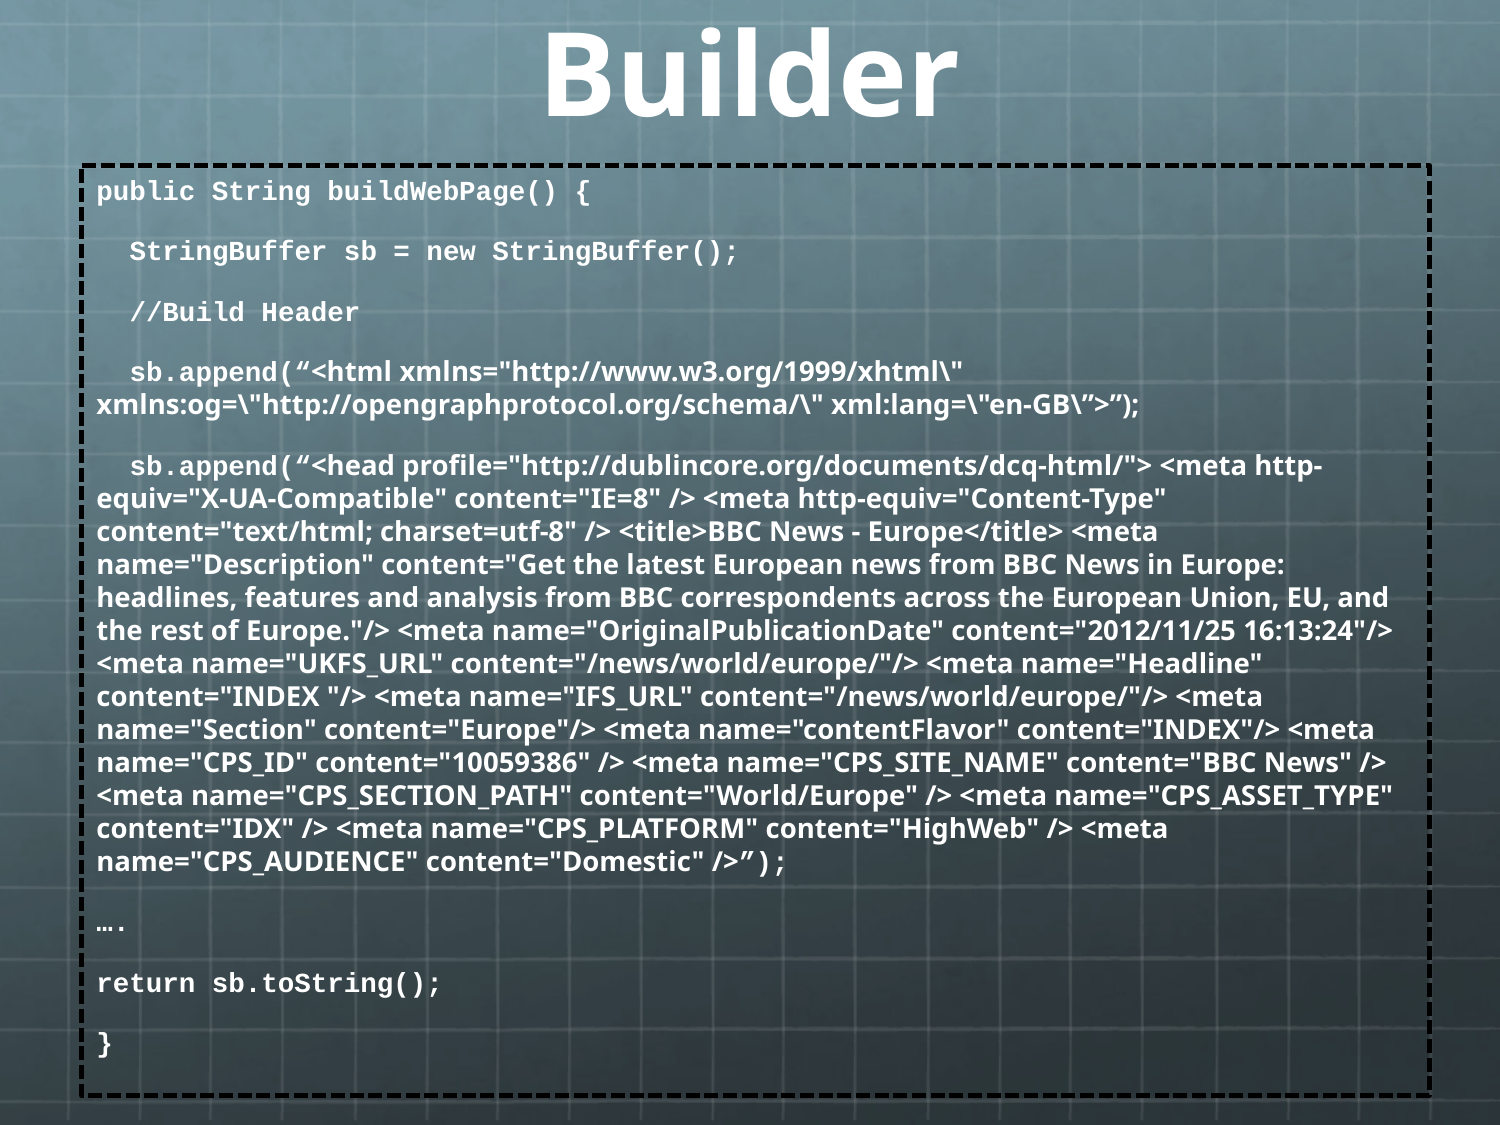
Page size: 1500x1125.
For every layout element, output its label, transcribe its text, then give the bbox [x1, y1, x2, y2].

picture [0, 0, 1500, 1125]
title Builder [127, 17, 1372, 123]
text_box public String buildWebPage() { StringBuffer sb = new StringBuffer(); //Build Header sb.append(“<html xmlns="http://www.w3.org/1999/xhtml\" xmlns:og=\"http://opengraphprotocol.org/schema/\" xml:lang=\"en-GB\”>”); sb.append(“<head profile="http://dublincore.org/documents/dcq-html/"> <meta http-equiv="X-UA-Compatible" content="IE=8" /> <meta http-equiv="Content-Type" content="text/html; charset=utf-8" /> <title>BBC News - Europe</title> <meta name="Description" content="Get the latest European news from BBC News in Europe: headlines, features and analysis from BBC correspondents across the European Union, EU, and the rest of Europe."/> <meta name="OriginalPublicationDate" content="2012/11/25 16:13:24"/> <meta name="UKFS_URL" content="/news/world/europe/"/> <meta name="Headline" content="INDEX "/> <meta name="IFS_URL" content="/news/world/europe/"/> <meta name="Section" content="Europe"/> <meta name="contentFlavor" content="INDEX"/> <meta name="CPS_ID" content="10059386" /> <meta name="CPS_SITE_NAME" content="BBC News" /> <meta name="CPS_SECTION_PATH" content="World/Europe" /> <meta name="CPS_ASSET_TYPE" content="IDX" /> <meta name="CPS_PLATFORM" content="HighWeb" /> <meta name="CPS_AUDIENCE" content="Domestic" />”); …. return sb.toString(); } [81, 165, 1430, 1096]
